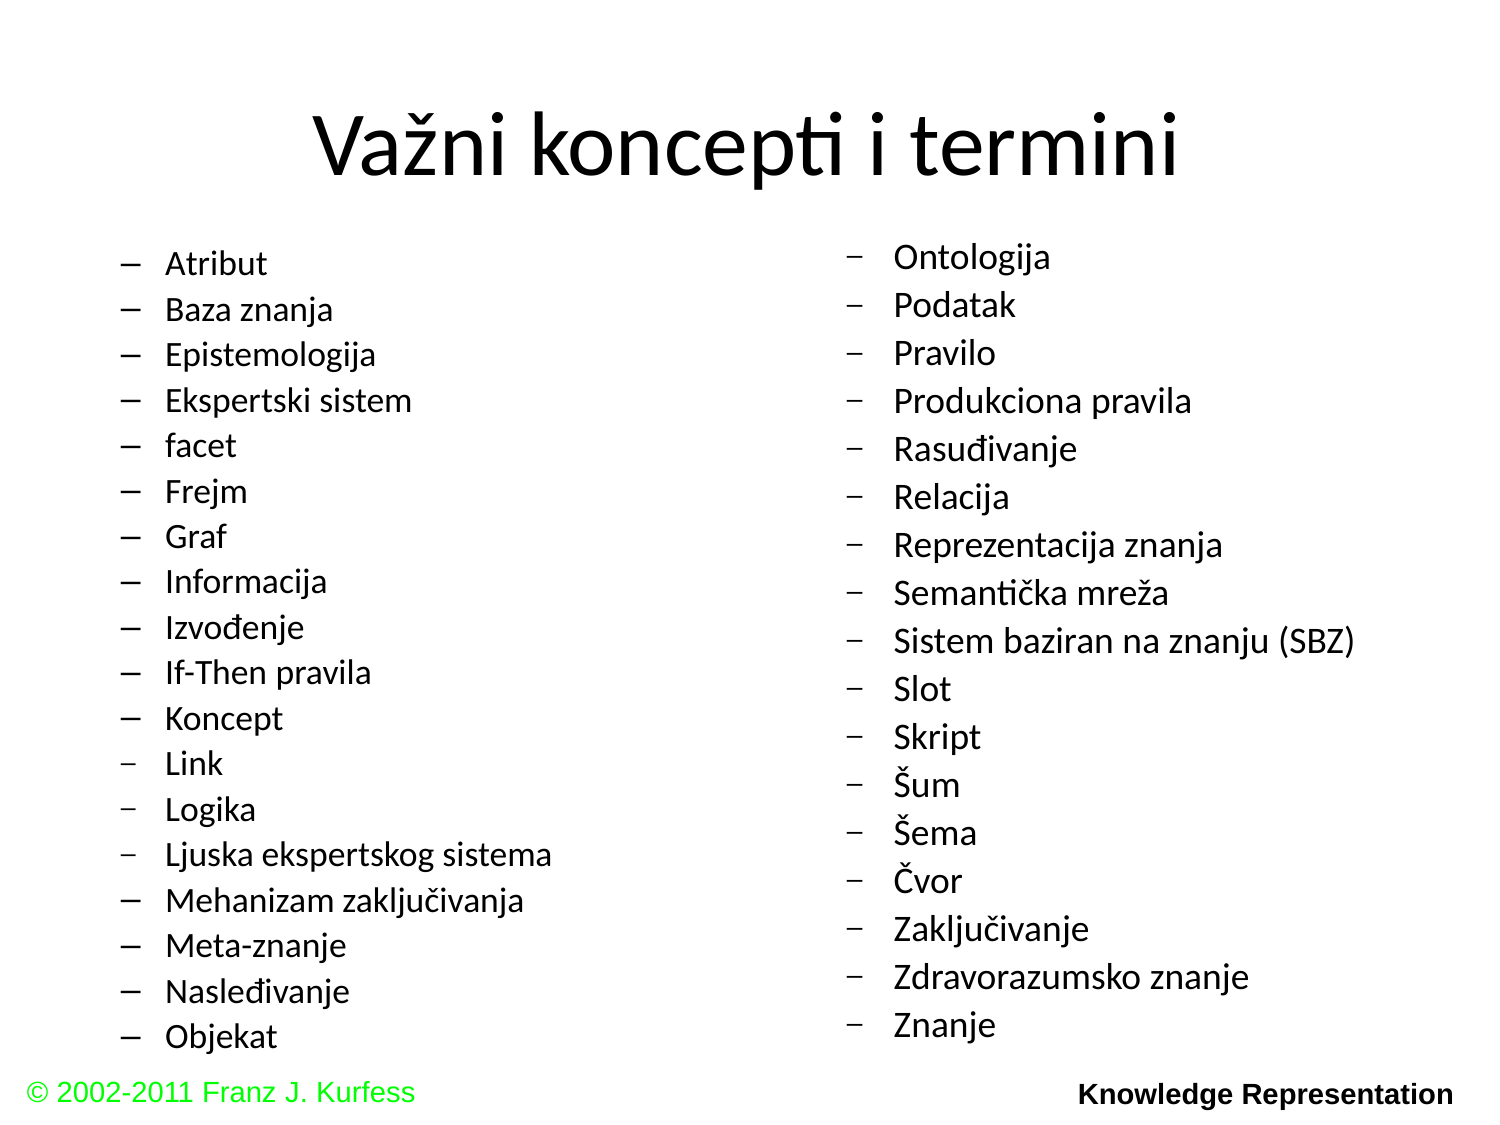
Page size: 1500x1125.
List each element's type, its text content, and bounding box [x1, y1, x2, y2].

text_box Ontologija Podatak Pravilo Produkciona pravila Rasuđivanje Relacija Reprezentacija znanja Semantička mreža Sistem baziran na znanju (SBZ) Slot Skript Šum Šema Čvor Zaključivanje Zdravorazumsko znanje Znanje [774, 237, 1450, 1071]
list Atribut Baza znanja Epistemologija Ekspertski sistem facet Frejm Graf Informacija Izvođenje If-Then pravila Koncept Link Logika Ljuska ekspertskog sistema Mehanizam zaključivanja Meta-znanje Nasleđivanje Objekat [37, 237, 750, 1071]
text_box © 2002-2011 Franz J. Kurfess [12, 1073, 423, 1109]
title Važni koncepti i termini [75, 45, 1425, 233]
text_box Knowledge Representation [987, 1074, 1478, 1125]
